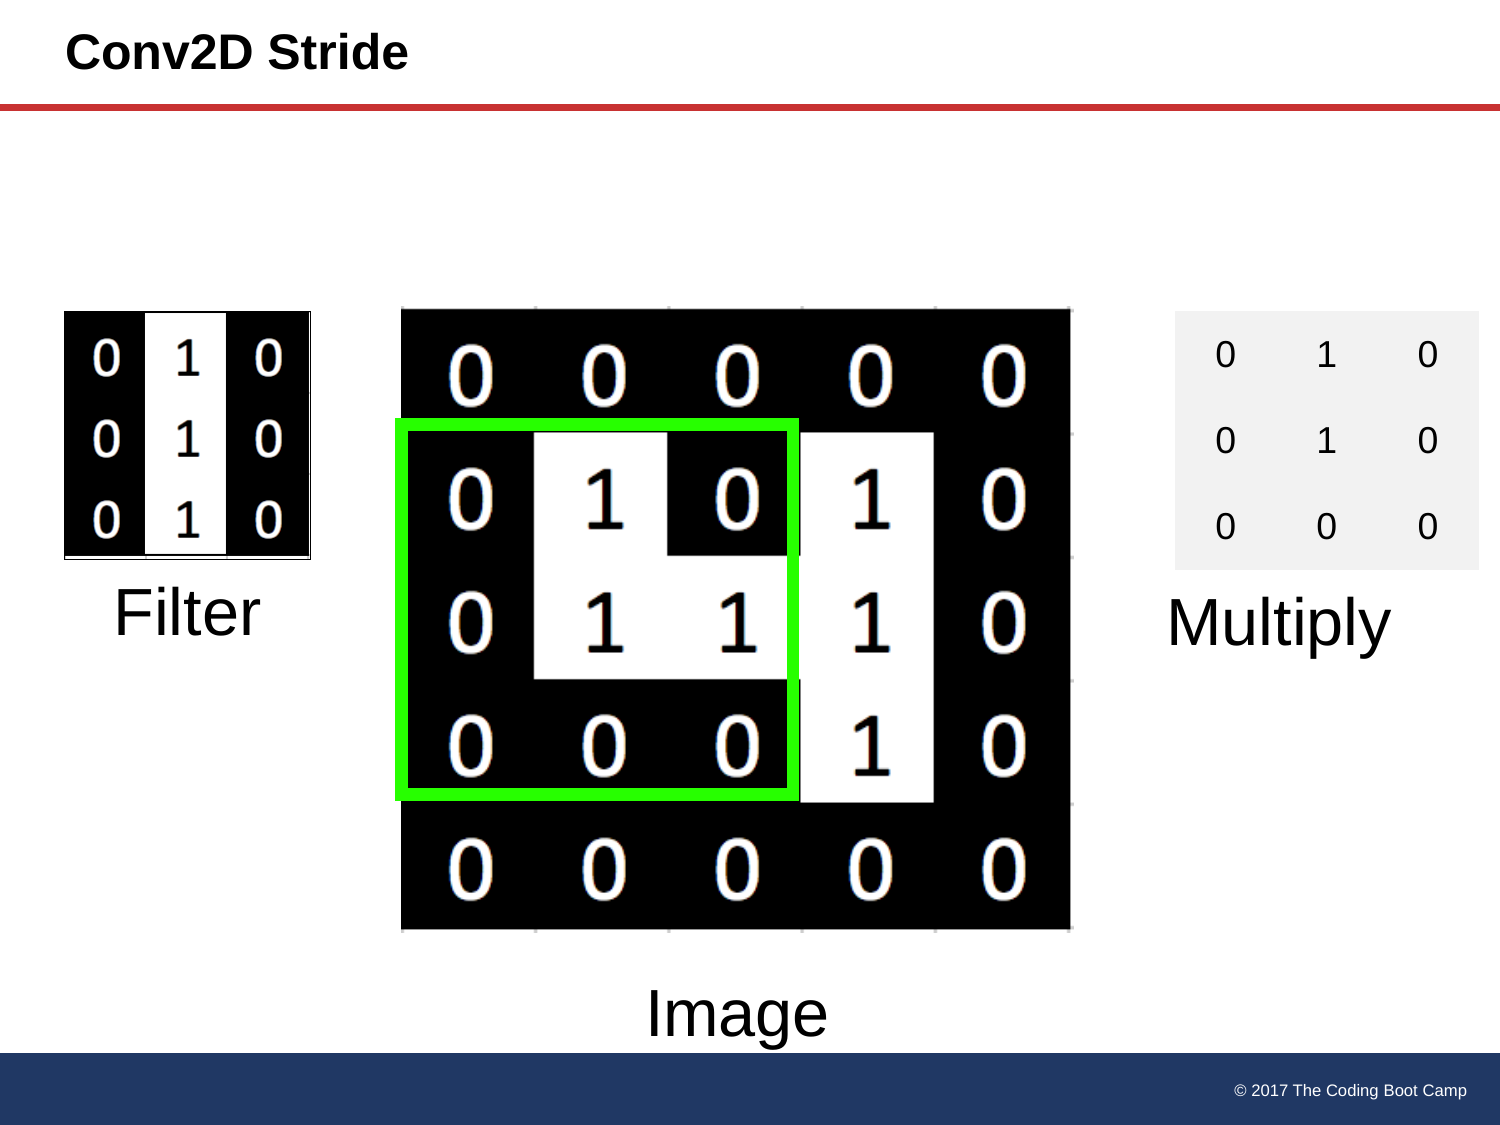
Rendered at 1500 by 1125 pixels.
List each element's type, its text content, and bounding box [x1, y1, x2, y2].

table_header 0 [1377, 311, 1479, 397]
table_cell 0 [1377, 483, 1479, 570]
table_cell 0 [1175, 397, 1276, 483]
text_box Filter [98, 561, 277, 657]
title Conv2D Stride [50, 0, 1479, 108]
table_cell 0 [1377, 397, 1479, 483]
table_cell 0 [1175, 483, 1276, 570]
picture [401, 306, 1074, 933]
table_header 0 [1175, 311, 1276, 397]
text_box Multiply [1151, 571, 1408, 667]
text_box Image [629, 962, 846, 1058]
table_cell 1 [1276, 397, 1377, 483]
picture [64, 311, 311, 560]
table_cell 0 [1276, 483, 1377, 570]
table_header 1 [1276, 311, 1377, 397]
